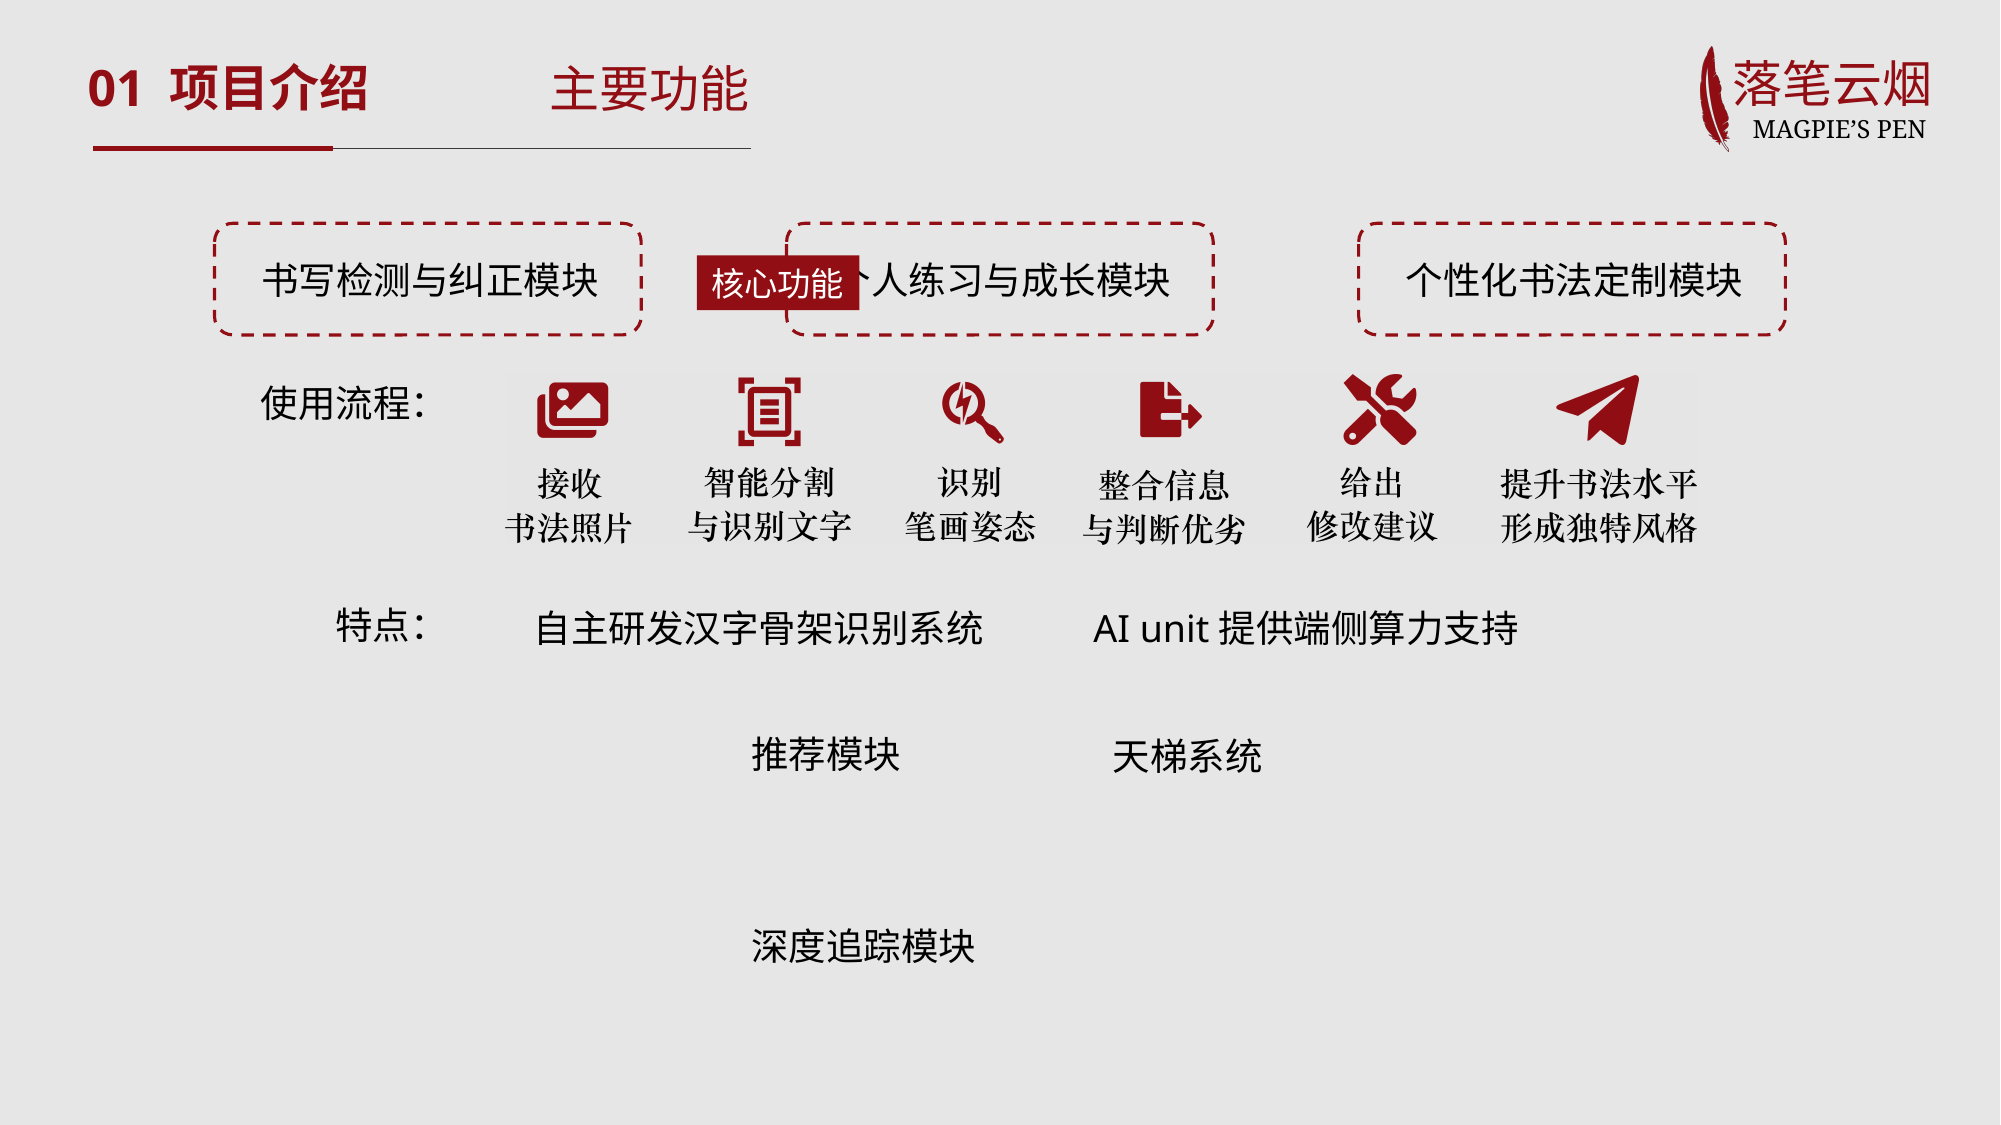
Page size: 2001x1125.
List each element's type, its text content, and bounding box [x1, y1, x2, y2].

text_box 主要功能 [534, 40, 2000, 142]
text_box 深度追踪模块 [736, 915, 992, 976]
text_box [214, 223, 642, 335]
text_box 推荐模块 [736, 724, 917, 784]
text_box AI unit提供端侧算力支持 [1078, 597, 1534, 657]
picture [1700, 142, 1730, 152]
text_box 自主研发汉字骨架识别系统 [518, 597, 999, 657]
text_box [1358, 223, 1786, 335]
text_box 01 项目介绍 [72, 39, 1559, 142]
text_box 特点： [320, 594, 463, 655]
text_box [786, 223, 1214, 335]
text_box 天梯系统 [1098, 725, 1278, 786]
text_box 核心功能 [696, 255, 786, 311]
picture [505, 374, 1697, 545]
text_box 使用流程： [245, 372, 464, 433]
